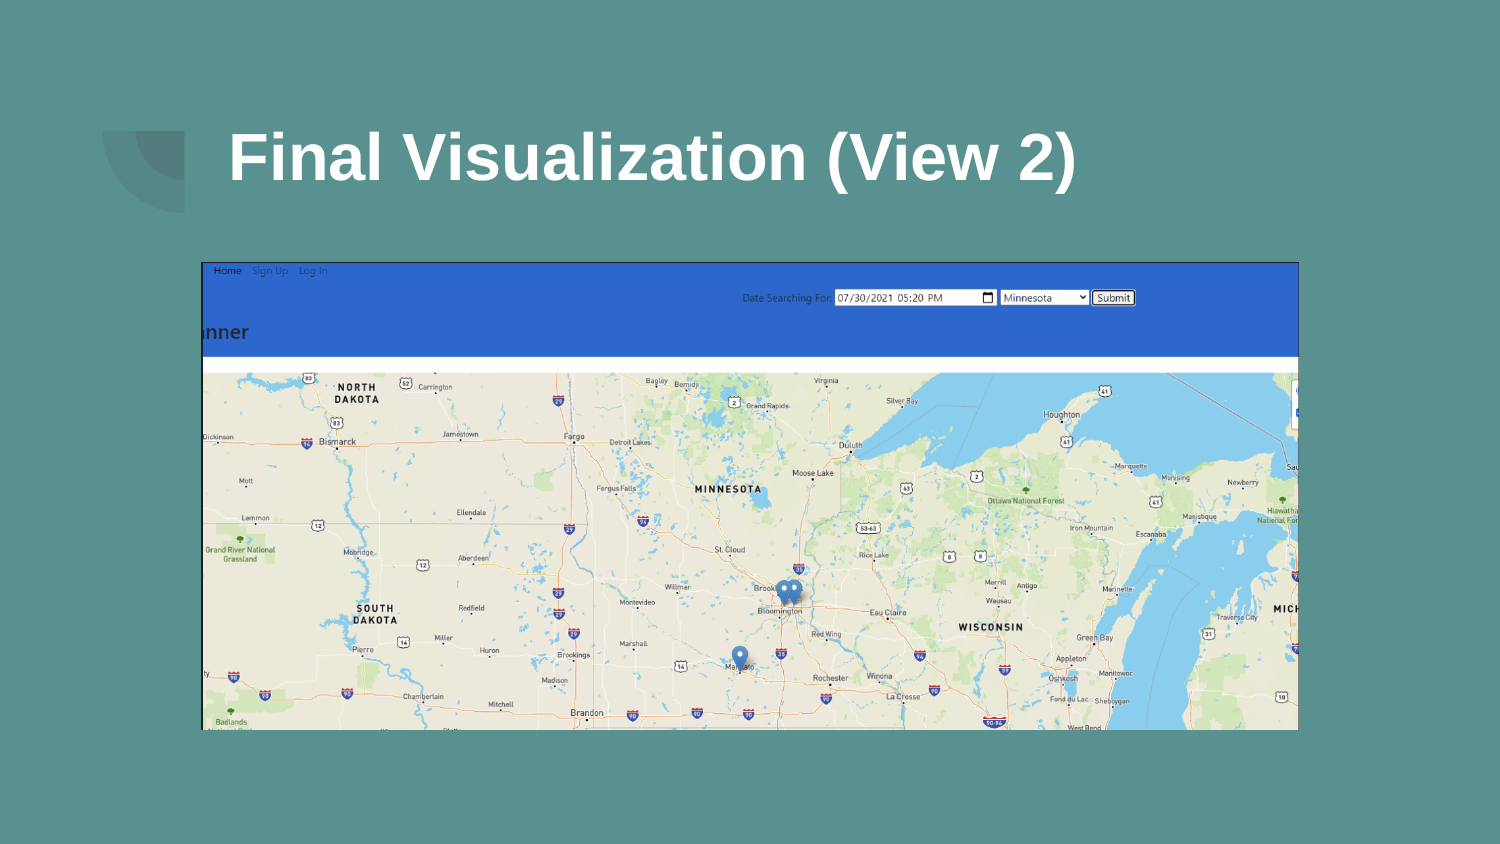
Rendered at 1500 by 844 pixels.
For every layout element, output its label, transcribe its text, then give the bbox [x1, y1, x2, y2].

title Final Visualization (View 2) [213, 98, 1368, 263]
picture [200, 261, 1300, 730]
